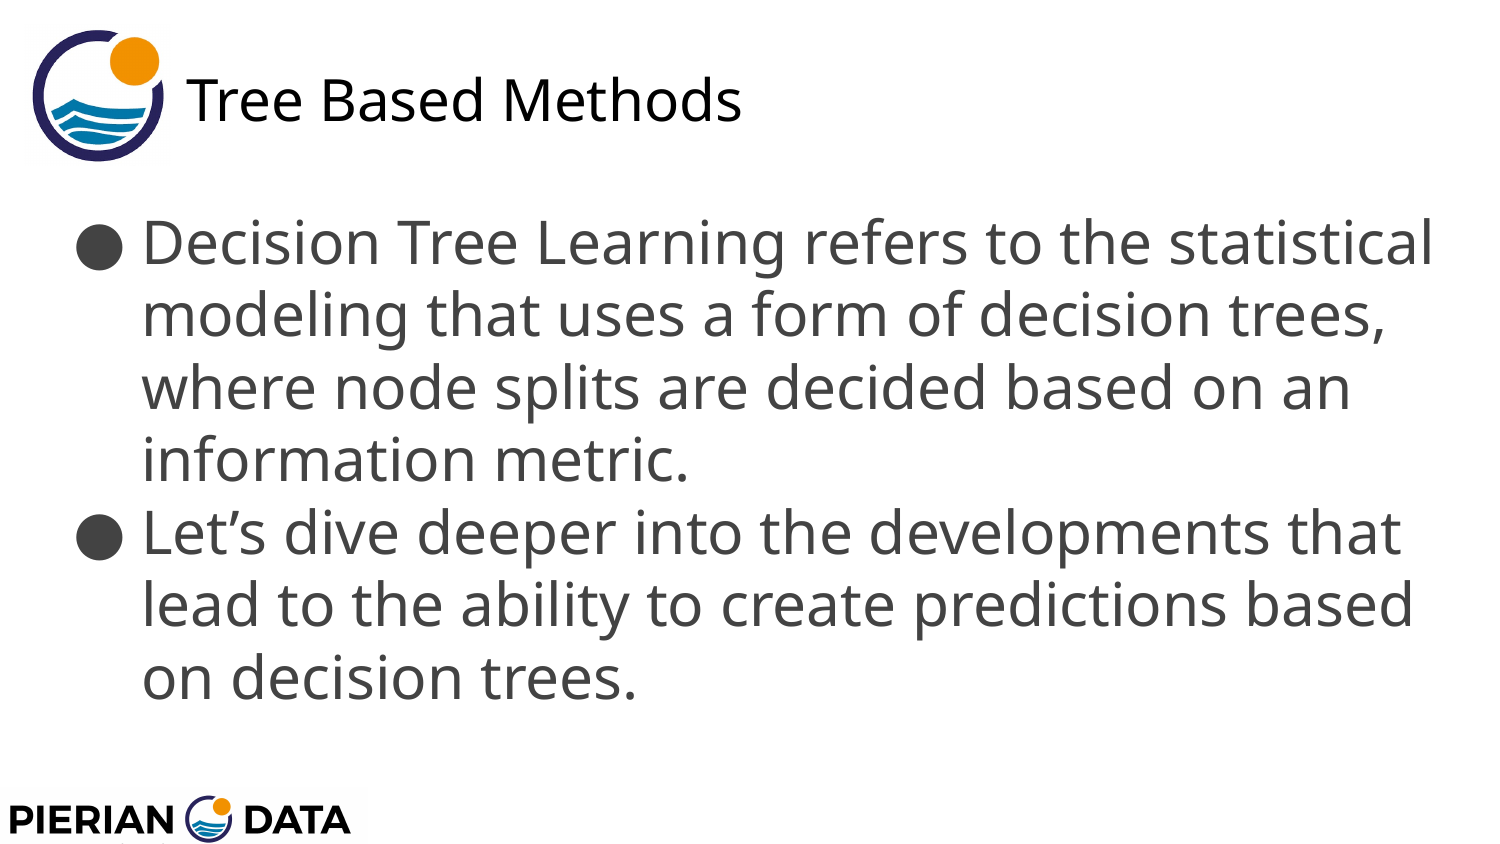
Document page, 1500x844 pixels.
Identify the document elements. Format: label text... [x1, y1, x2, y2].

list Decision Tree Learning refers to the statistical modeling that uses a form of decision trees, where node splits are decided based on an information metric. Let’s dive deeper into the developments that lead to the ability to create predictions based on decision trees. [51, 189, 1476, 750]
picture [24, 24, 172, 167]
picture [0, 787, 368, 844]
title Tree Based Methods [176, 48, 1449, 143]
